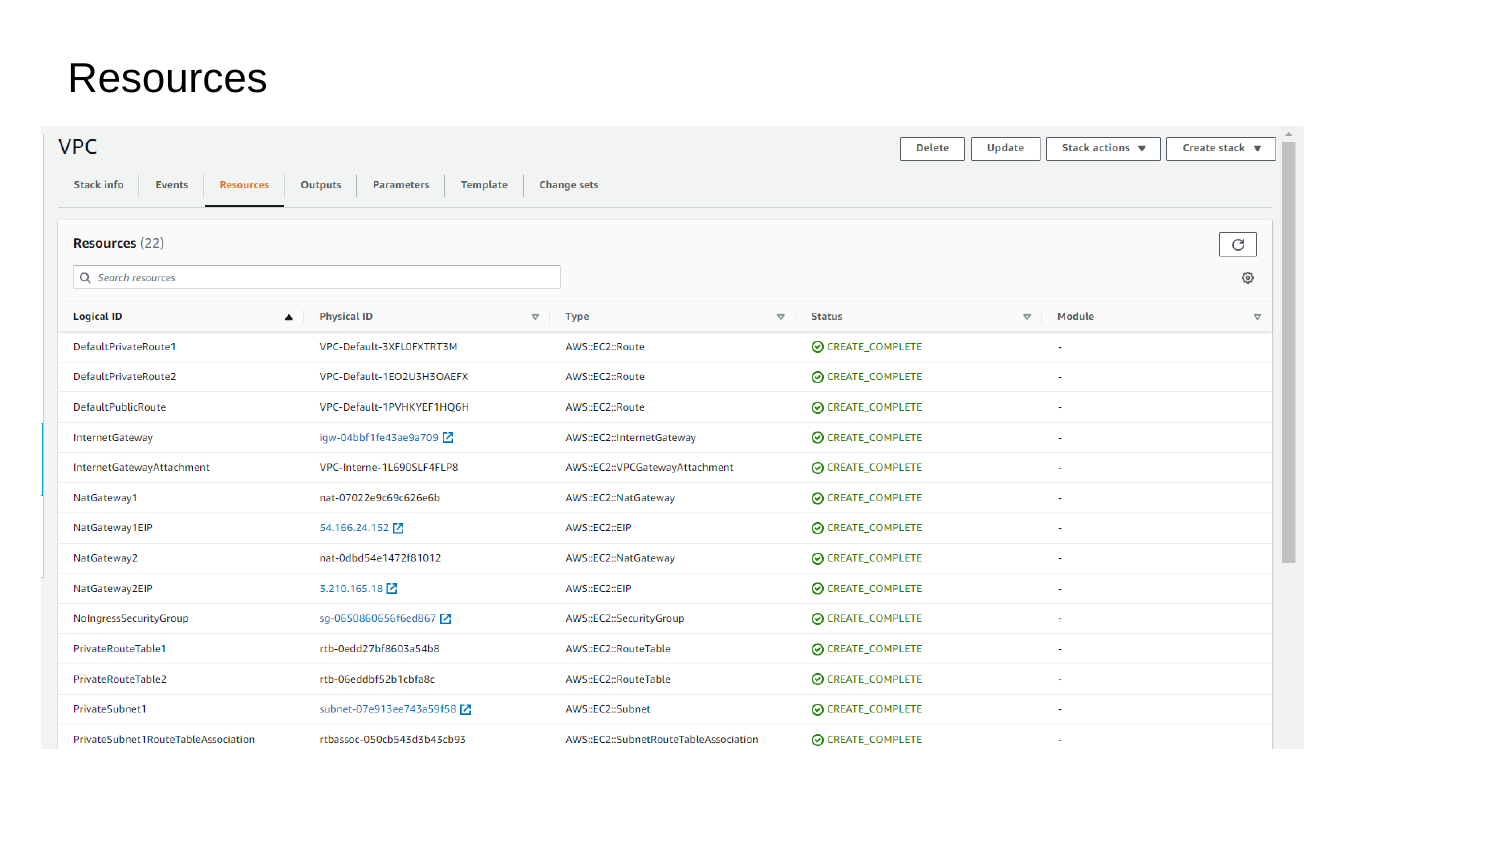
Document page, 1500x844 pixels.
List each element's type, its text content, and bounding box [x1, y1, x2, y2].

picture [41, 126, 1304, 750]
text_box Resources [52, 43, 470, 109]
